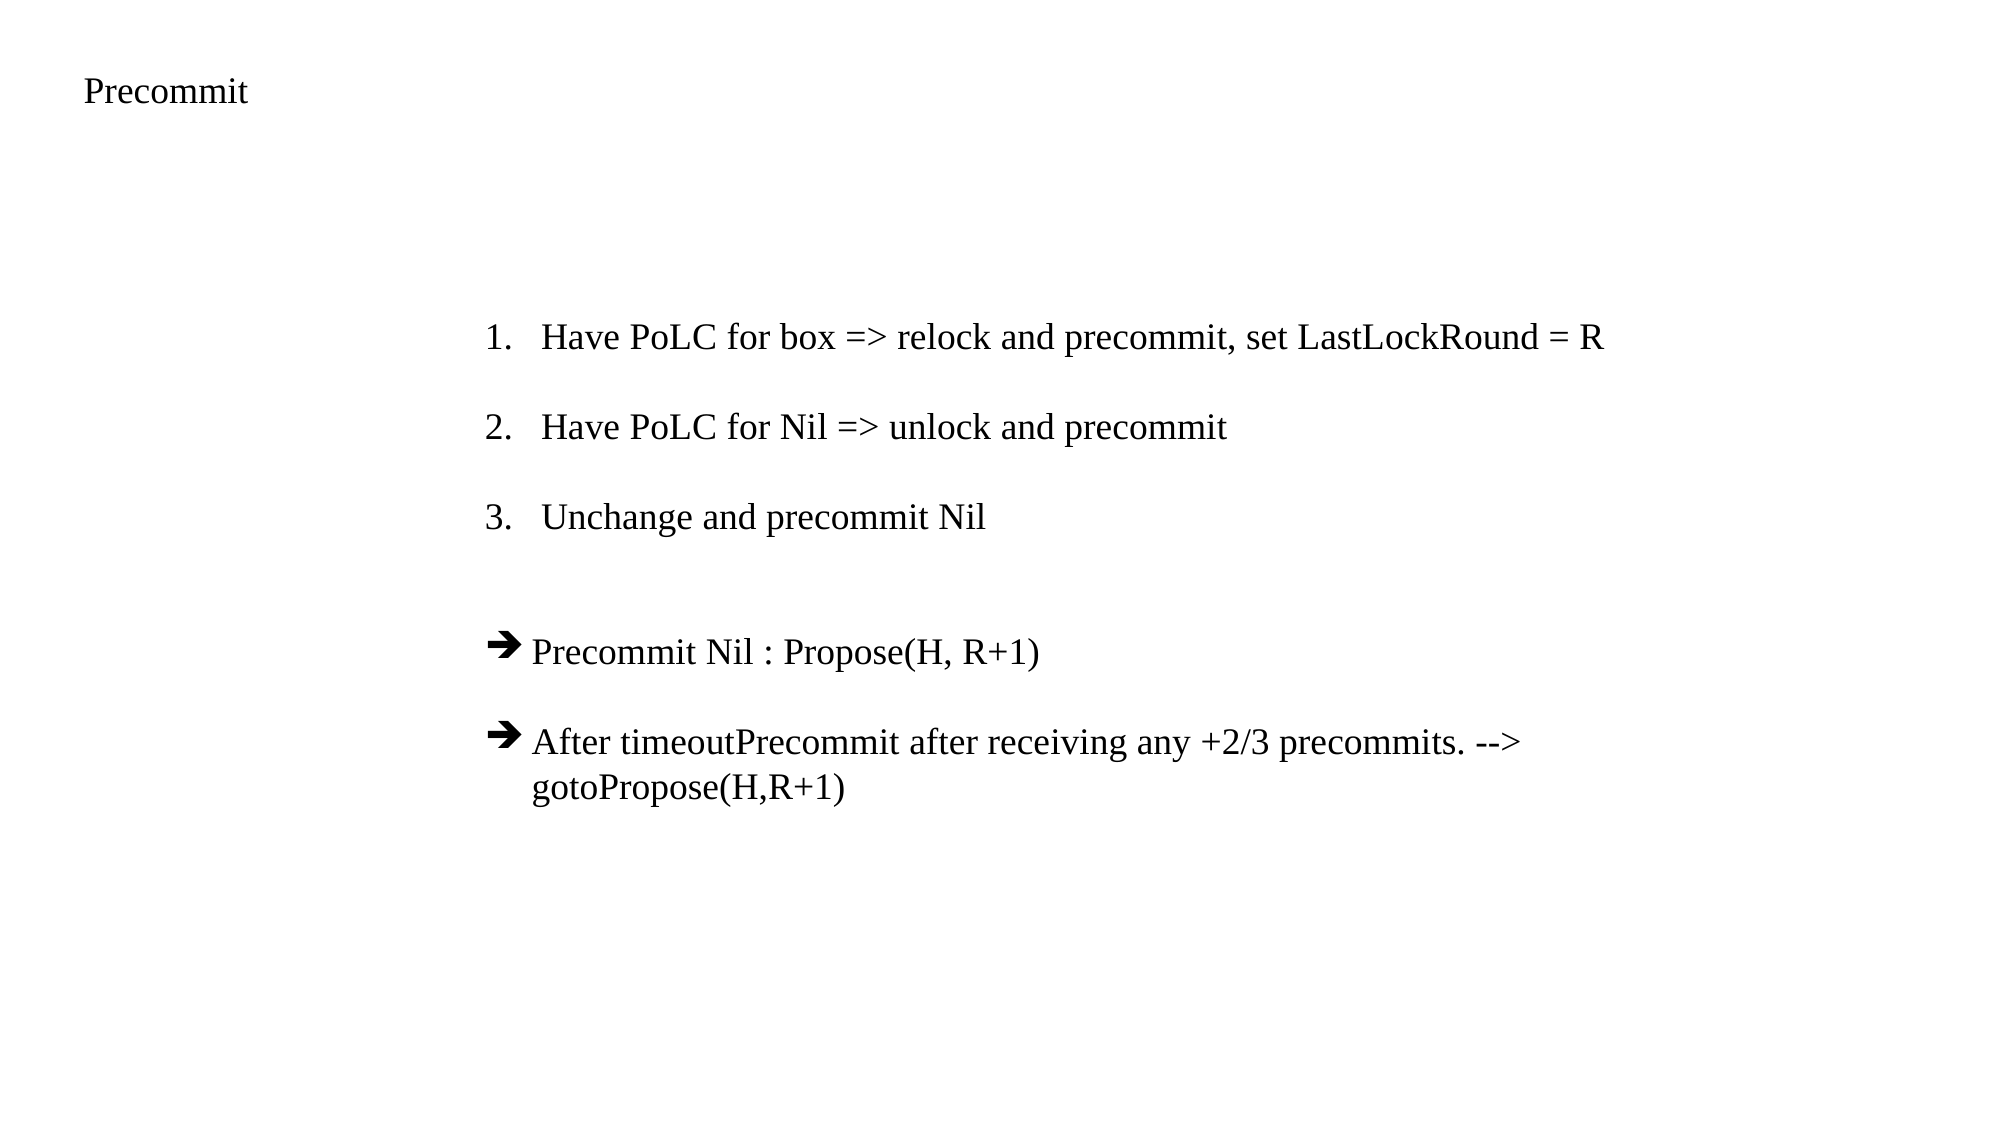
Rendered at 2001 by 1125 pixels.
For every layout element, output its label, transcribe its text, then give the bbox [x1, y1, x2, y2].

text_box Have PoLC for box => relock and precommit, set LastLockRound = R Have PoLC for Nil => unlock and precommit Unchange and precommit Nil Precommit Nil : Propose(H, R+1) After timeoutPrecommit after receiving any +2/3 precommits. --> gotoPropose(H,R+1) [469, 304, 1828, 815]
text_box Precommit [68, 58, 280, 119]
